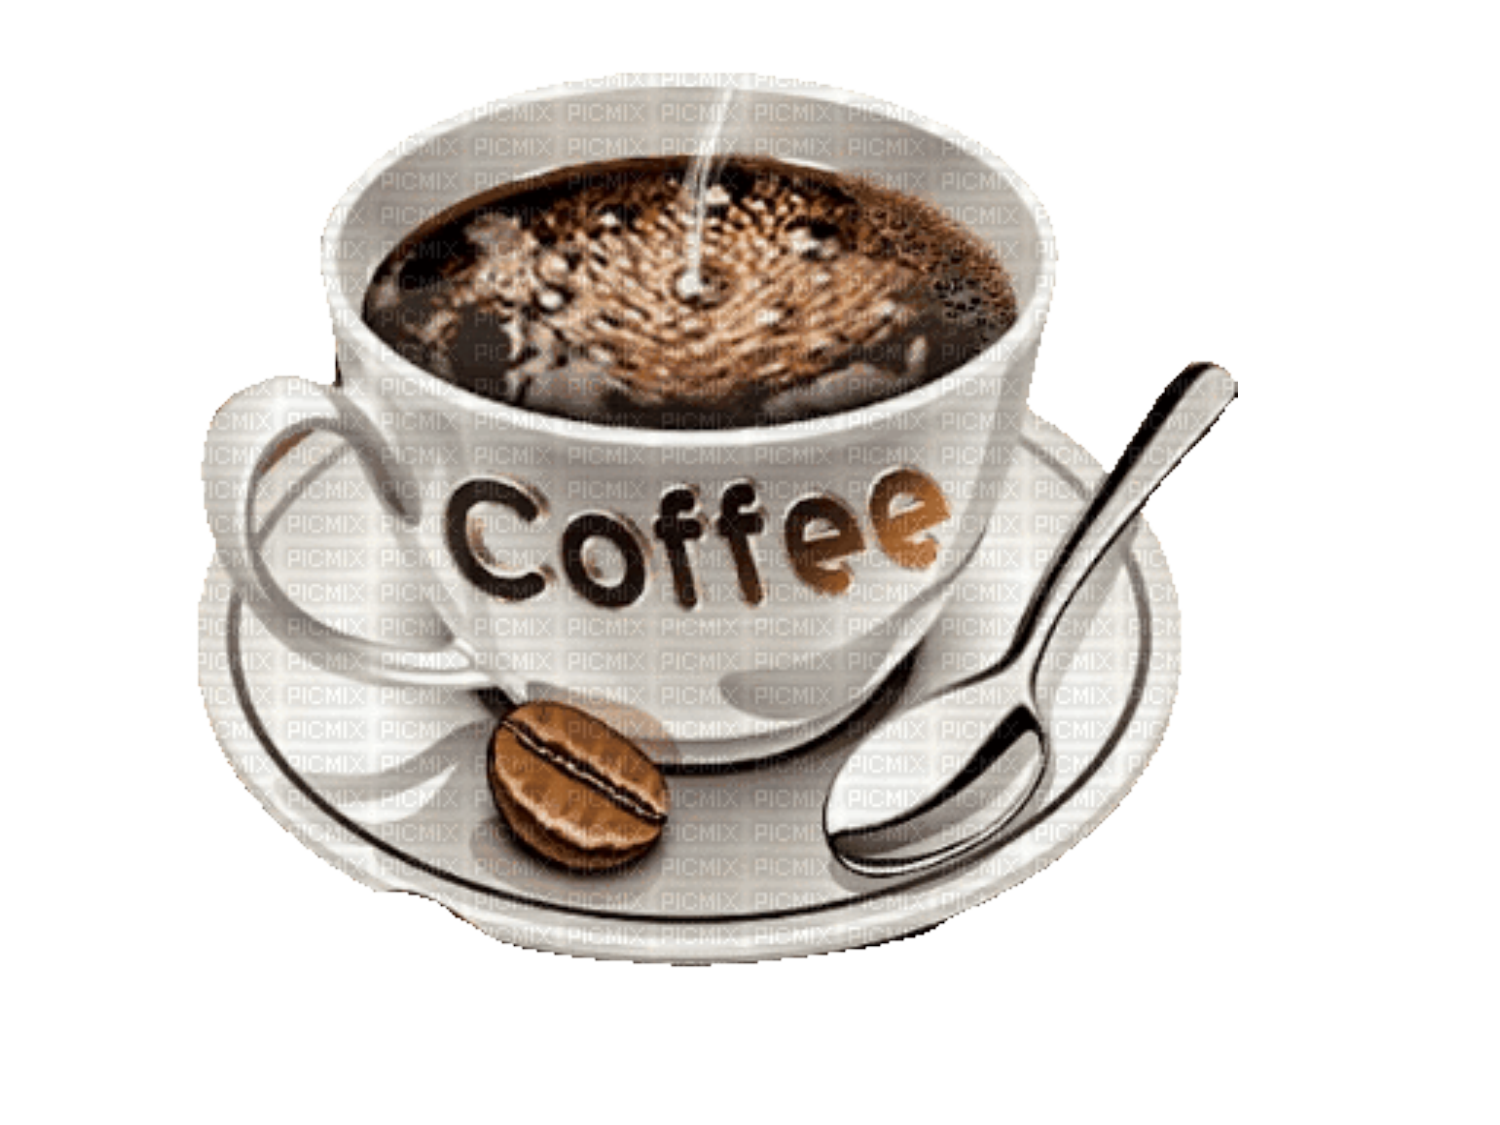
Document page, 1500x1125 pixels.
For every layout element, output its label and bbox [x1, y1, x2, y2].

picture [187, 62, 1238, 1125]
